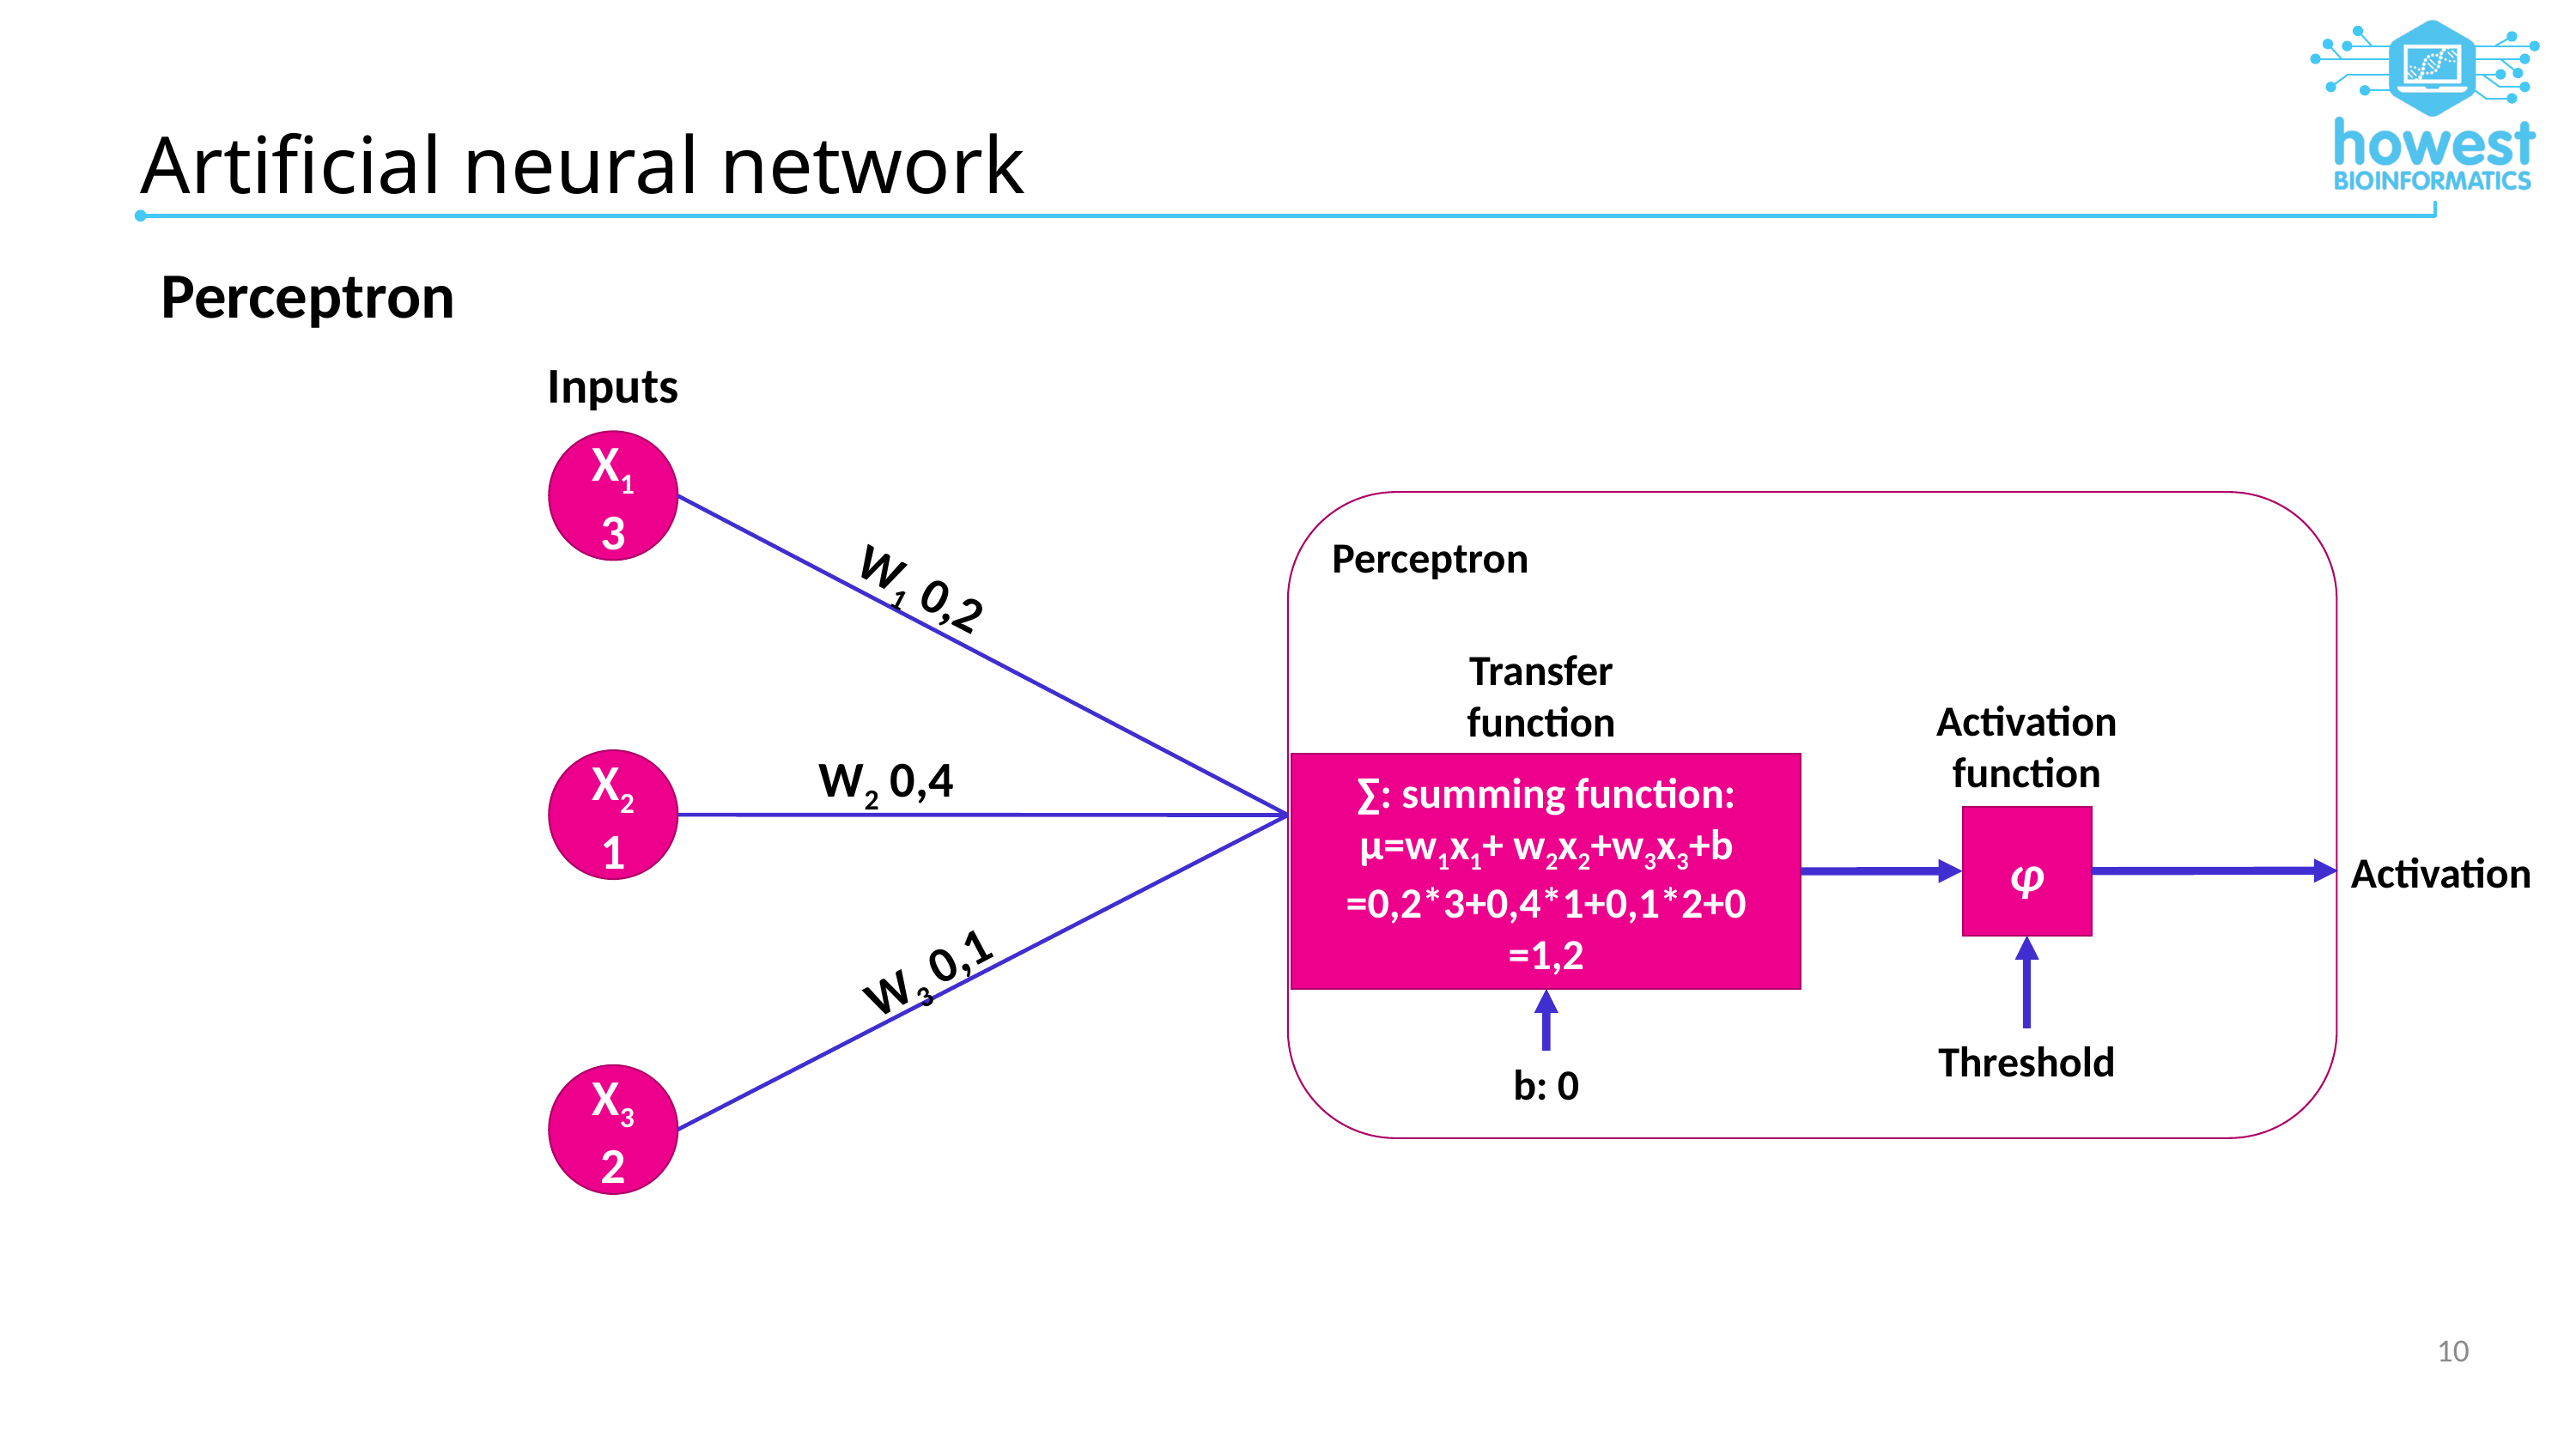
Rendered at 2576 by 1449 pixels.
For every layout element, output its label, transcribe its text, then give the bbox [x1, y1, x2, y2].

text_box φ [1962, 806, 2093, 937]
text_box X13 [548, 430, 679, 561]
text_box ∑: summing function: µ=w1x1+ w2x2+w3x3+b =0,2*3+0,4*1+0,1*2+0 =1,2 [1291, 753, 1801, 990]
picture [2312, 0, 2559, 228]
text_box Transfer function [1288, 635, 1801, 752]
text_box X32 [548, 1064, 679, 1195]
text_box Threshold [1925, 1028, 2129, 1093]
list Perceptron [148, 256, 2483, 1116]
text_box Inputs [535, 346, 692, 420]
text_box Activation [2338, 838, 2545, 903]
text_box X21 [548, 749, 677, 881]
text_box Perceptron [1288, 491, 2338, 1139]
text_box Activation function [1923, 687, 2130, 803]
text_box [677, 495, 1288, 815]
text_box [677, 815, 1288, 1130]
slide_number 10 [2341, 1310, 2482, 1388]
title Artificial neural network [140, 124, 2252, 215]
text_box b: 0 [1500, 1050, 1593, 1115]
